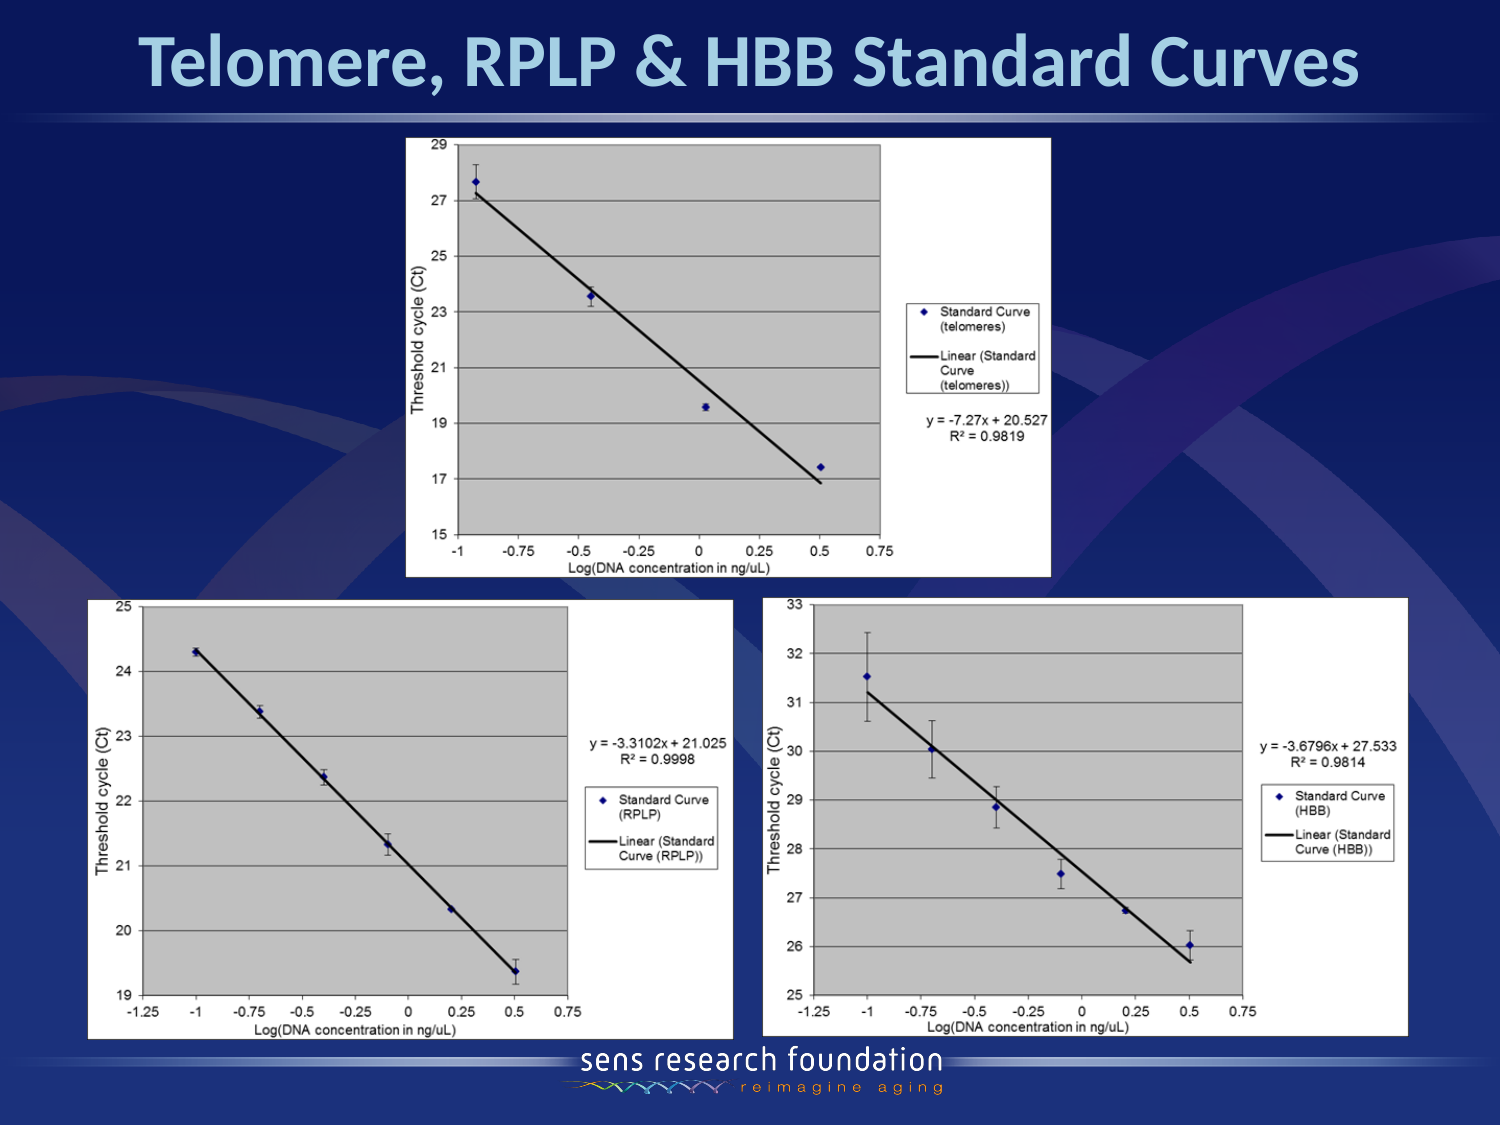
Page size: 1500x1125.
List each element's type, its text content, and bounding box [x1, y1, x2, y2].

picture [0, 112, 1500, 1123]
title Telomere, RPLP & HBB Standard Curves [0, 0, 1500, 111]
